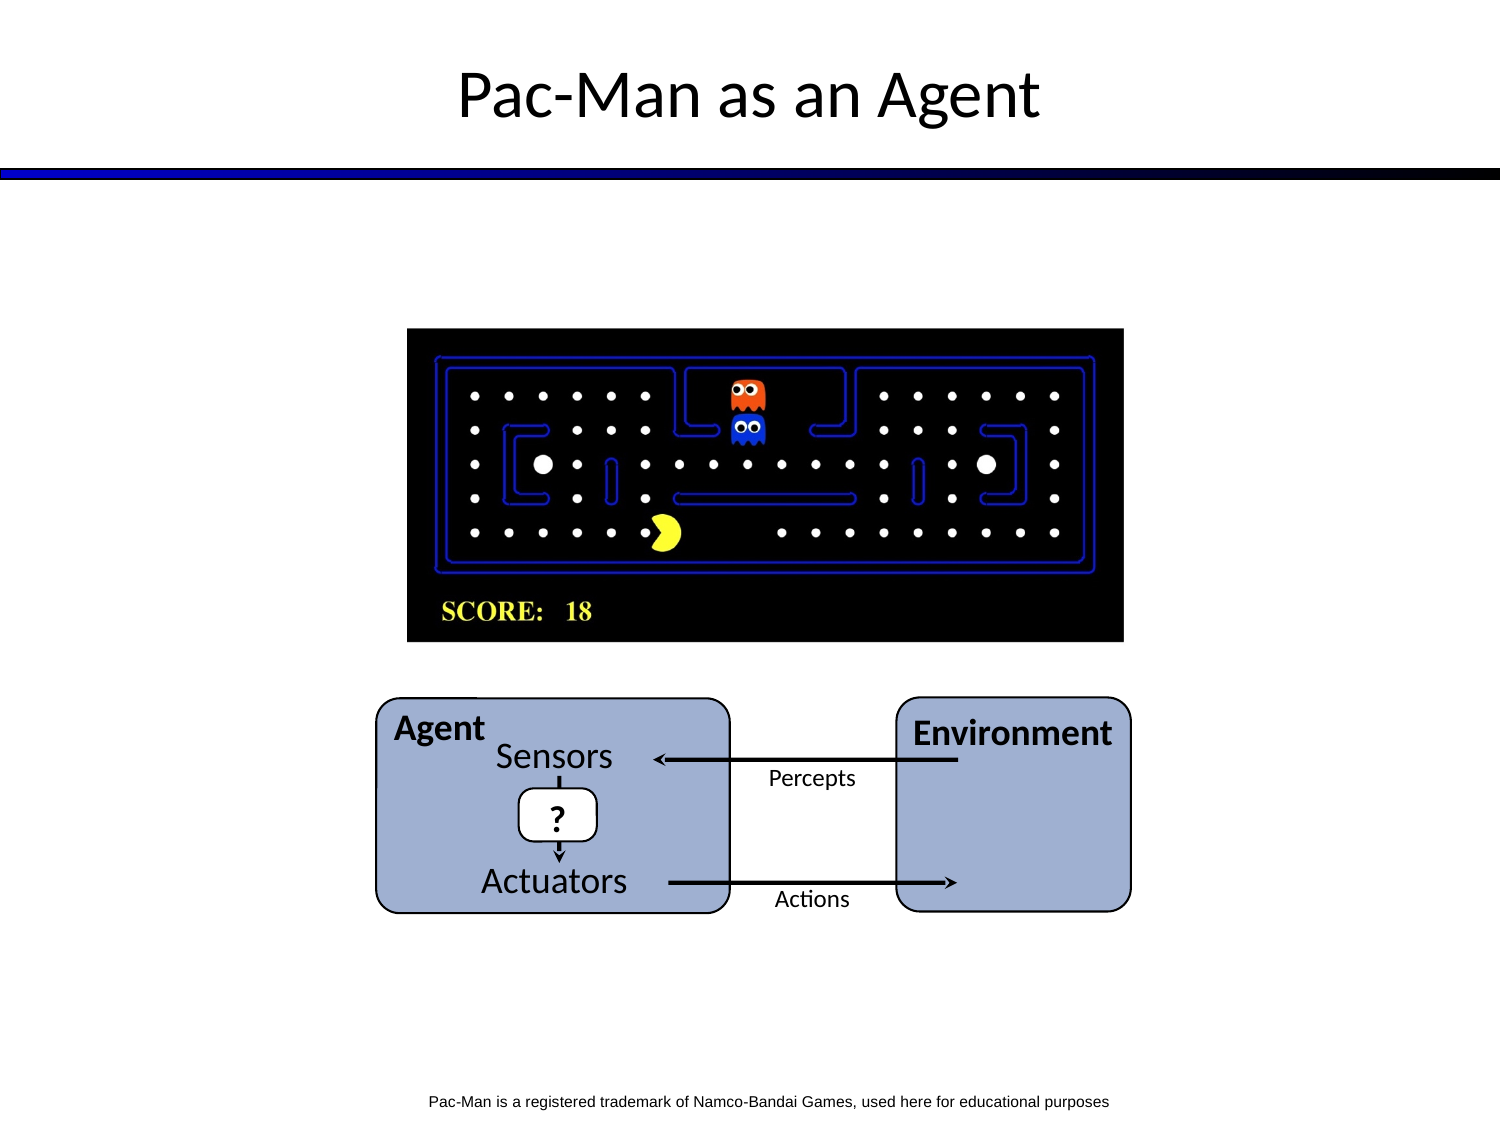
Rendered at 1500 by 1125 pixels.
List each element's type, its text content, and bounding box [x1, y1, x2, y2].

text_box Pac-Man is a registered trademark of Namco-Bandai Games, used here for educational purposes [370, 1087, 1168, 1115]
title Pac-Man as an Agent [0, 0, 1500, 184]
text_box Agent [388, 702, 519, 761]
text_box [901, 697, 1127, 707]
text_box [376, 698, 730, 914]
text_box Percepts [735, 761, 890, 806]
text_box Actions [746, 882, 879, 933]
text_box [464, 730, 647, 906]
text_box [653, 753, 666, 766]
text_box [944, 876, 958, 889]
text_box [896, 766, 1131, 912]
picture [407, 327, 1132, 648]
text_box Environment [880, 707, 1146, 766]
